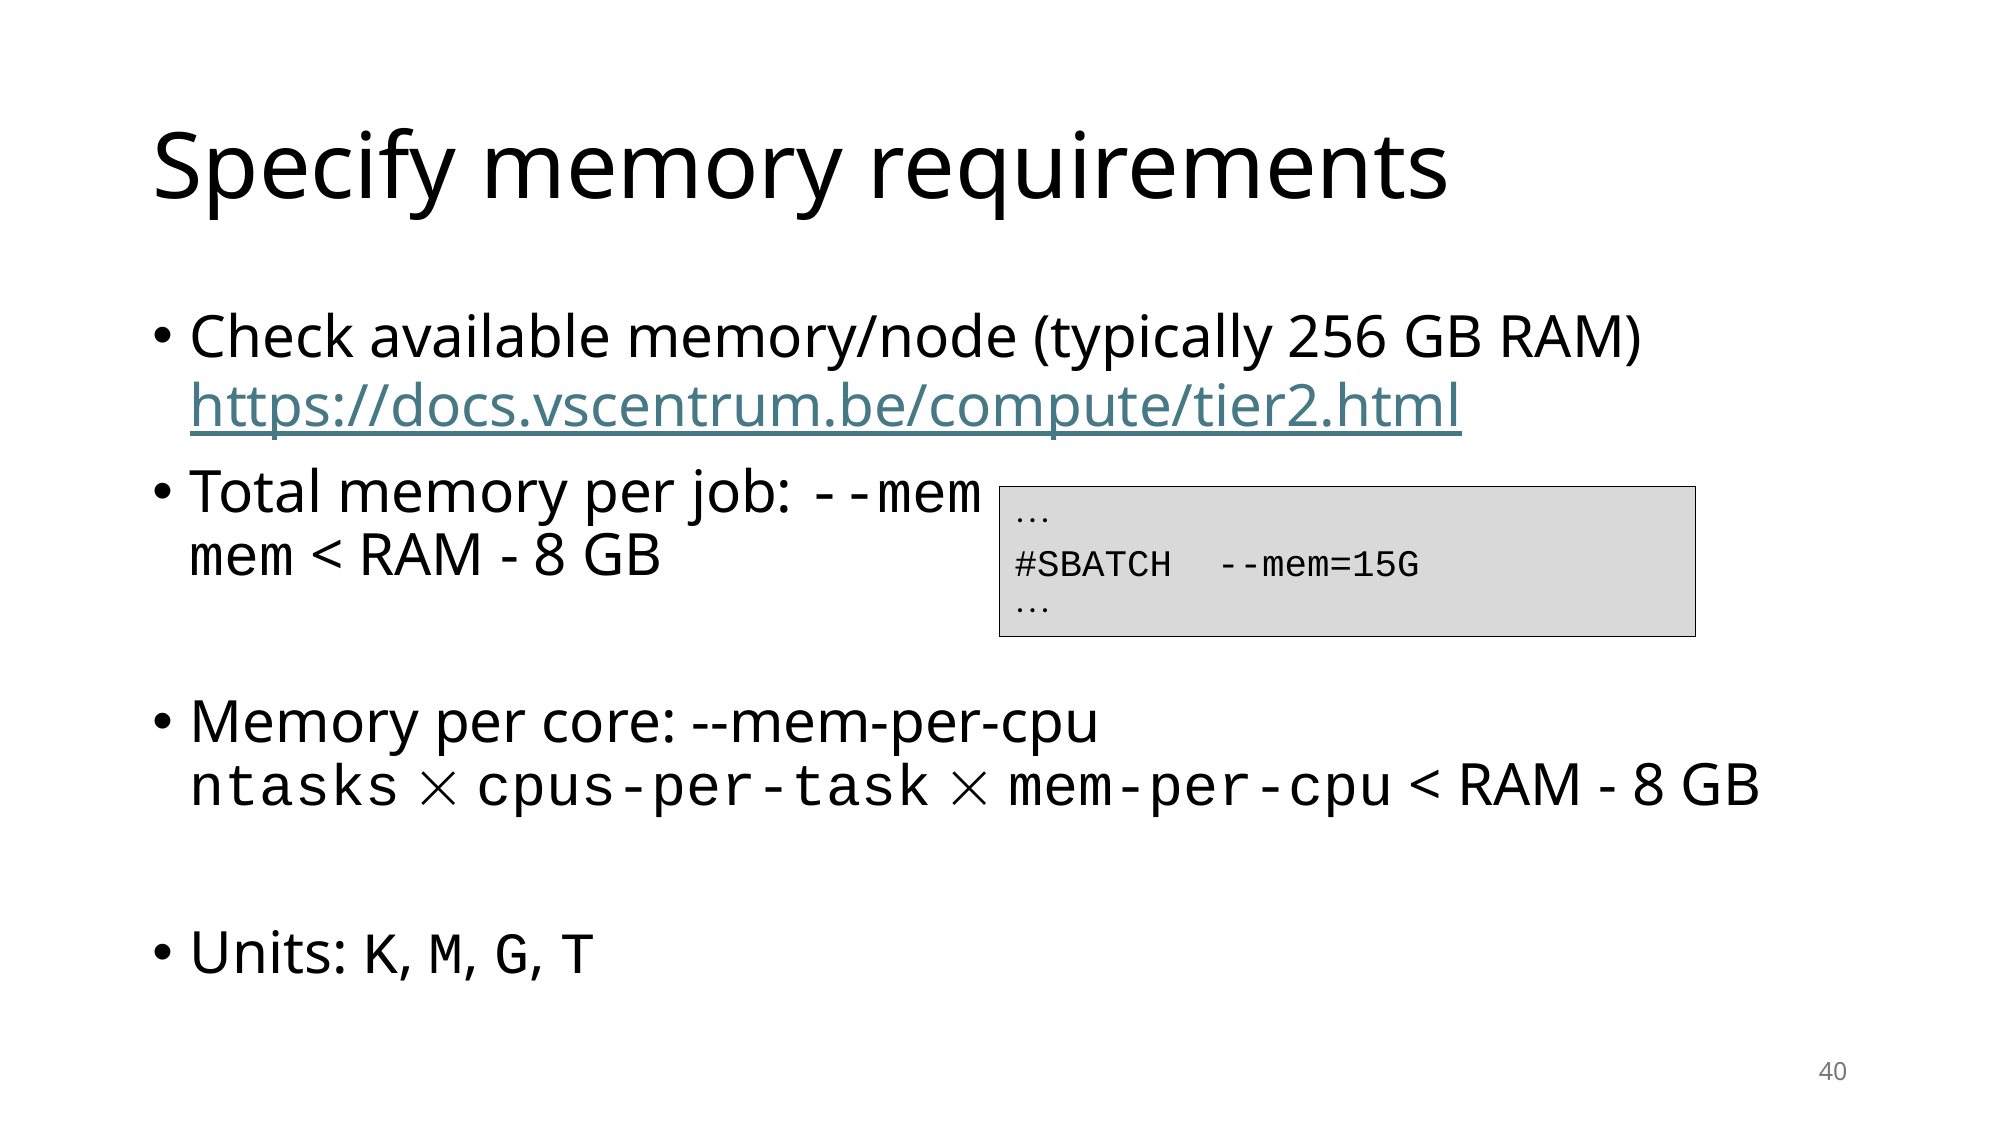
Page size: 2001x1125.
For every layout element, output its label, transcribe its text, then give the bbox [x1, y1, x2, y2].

title Specify memory requirements [137, 59, 1863, 278]
slide_number 40 [1412, 1042, 1863, 1103]
text_box  #SBATCH --mem=15G  [999, 486, 1696, 637]
list Check available memory/node (typically 256 GB RAM) https://docs.vscentrum.be/compute/tier2.html Total memory per job: --mem mem < RAM - 8 GB Memory per core: --mem-per-cpu ntasks  cpus-per-task  mem-per-cpu < RAM - 8 GB Units: K, M, G, T [137, 299, 1863, 1014]
